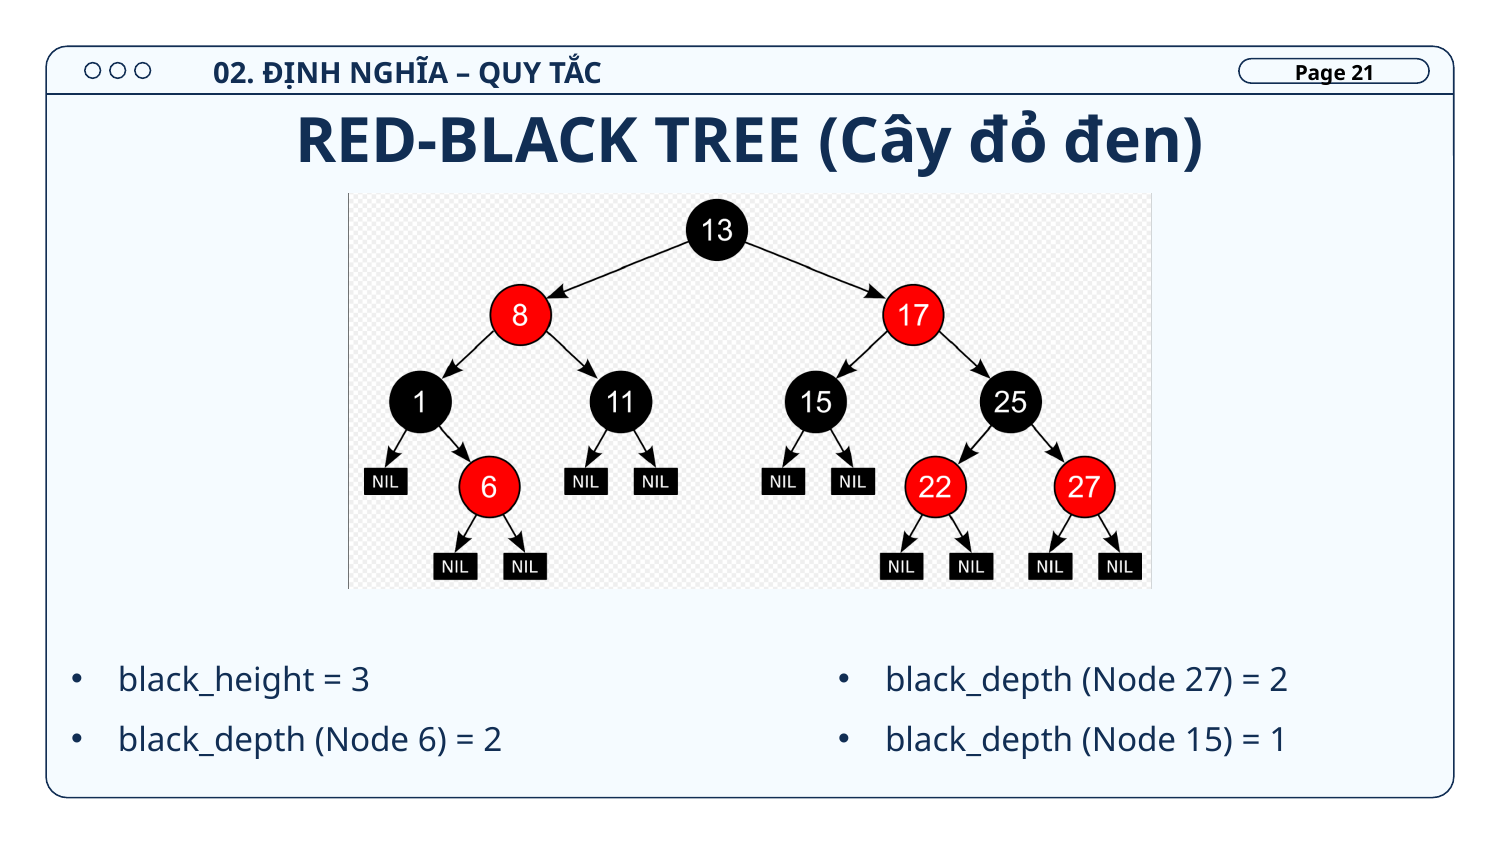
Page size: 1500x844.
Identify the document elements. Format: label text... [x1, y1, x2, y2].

picture [348, 193, 1152, 589]
text_box Page 21 [1280, 52, 1393, 92]
text_box 02. ĐỊNH NGHĨA – QUY TẮC [160, 39, 656, 109]
text_box black_depth (Node 27) = 2 black_depth (Node 15) = 1 [823, 623, 1341, 783]
title RED-BLACK TREE (Cây đỏ đen) [118, 85, 1382, 180]
subtitle black_height = 3 black_depth (Node 6) = 2 [56, 623, 574, 783]
